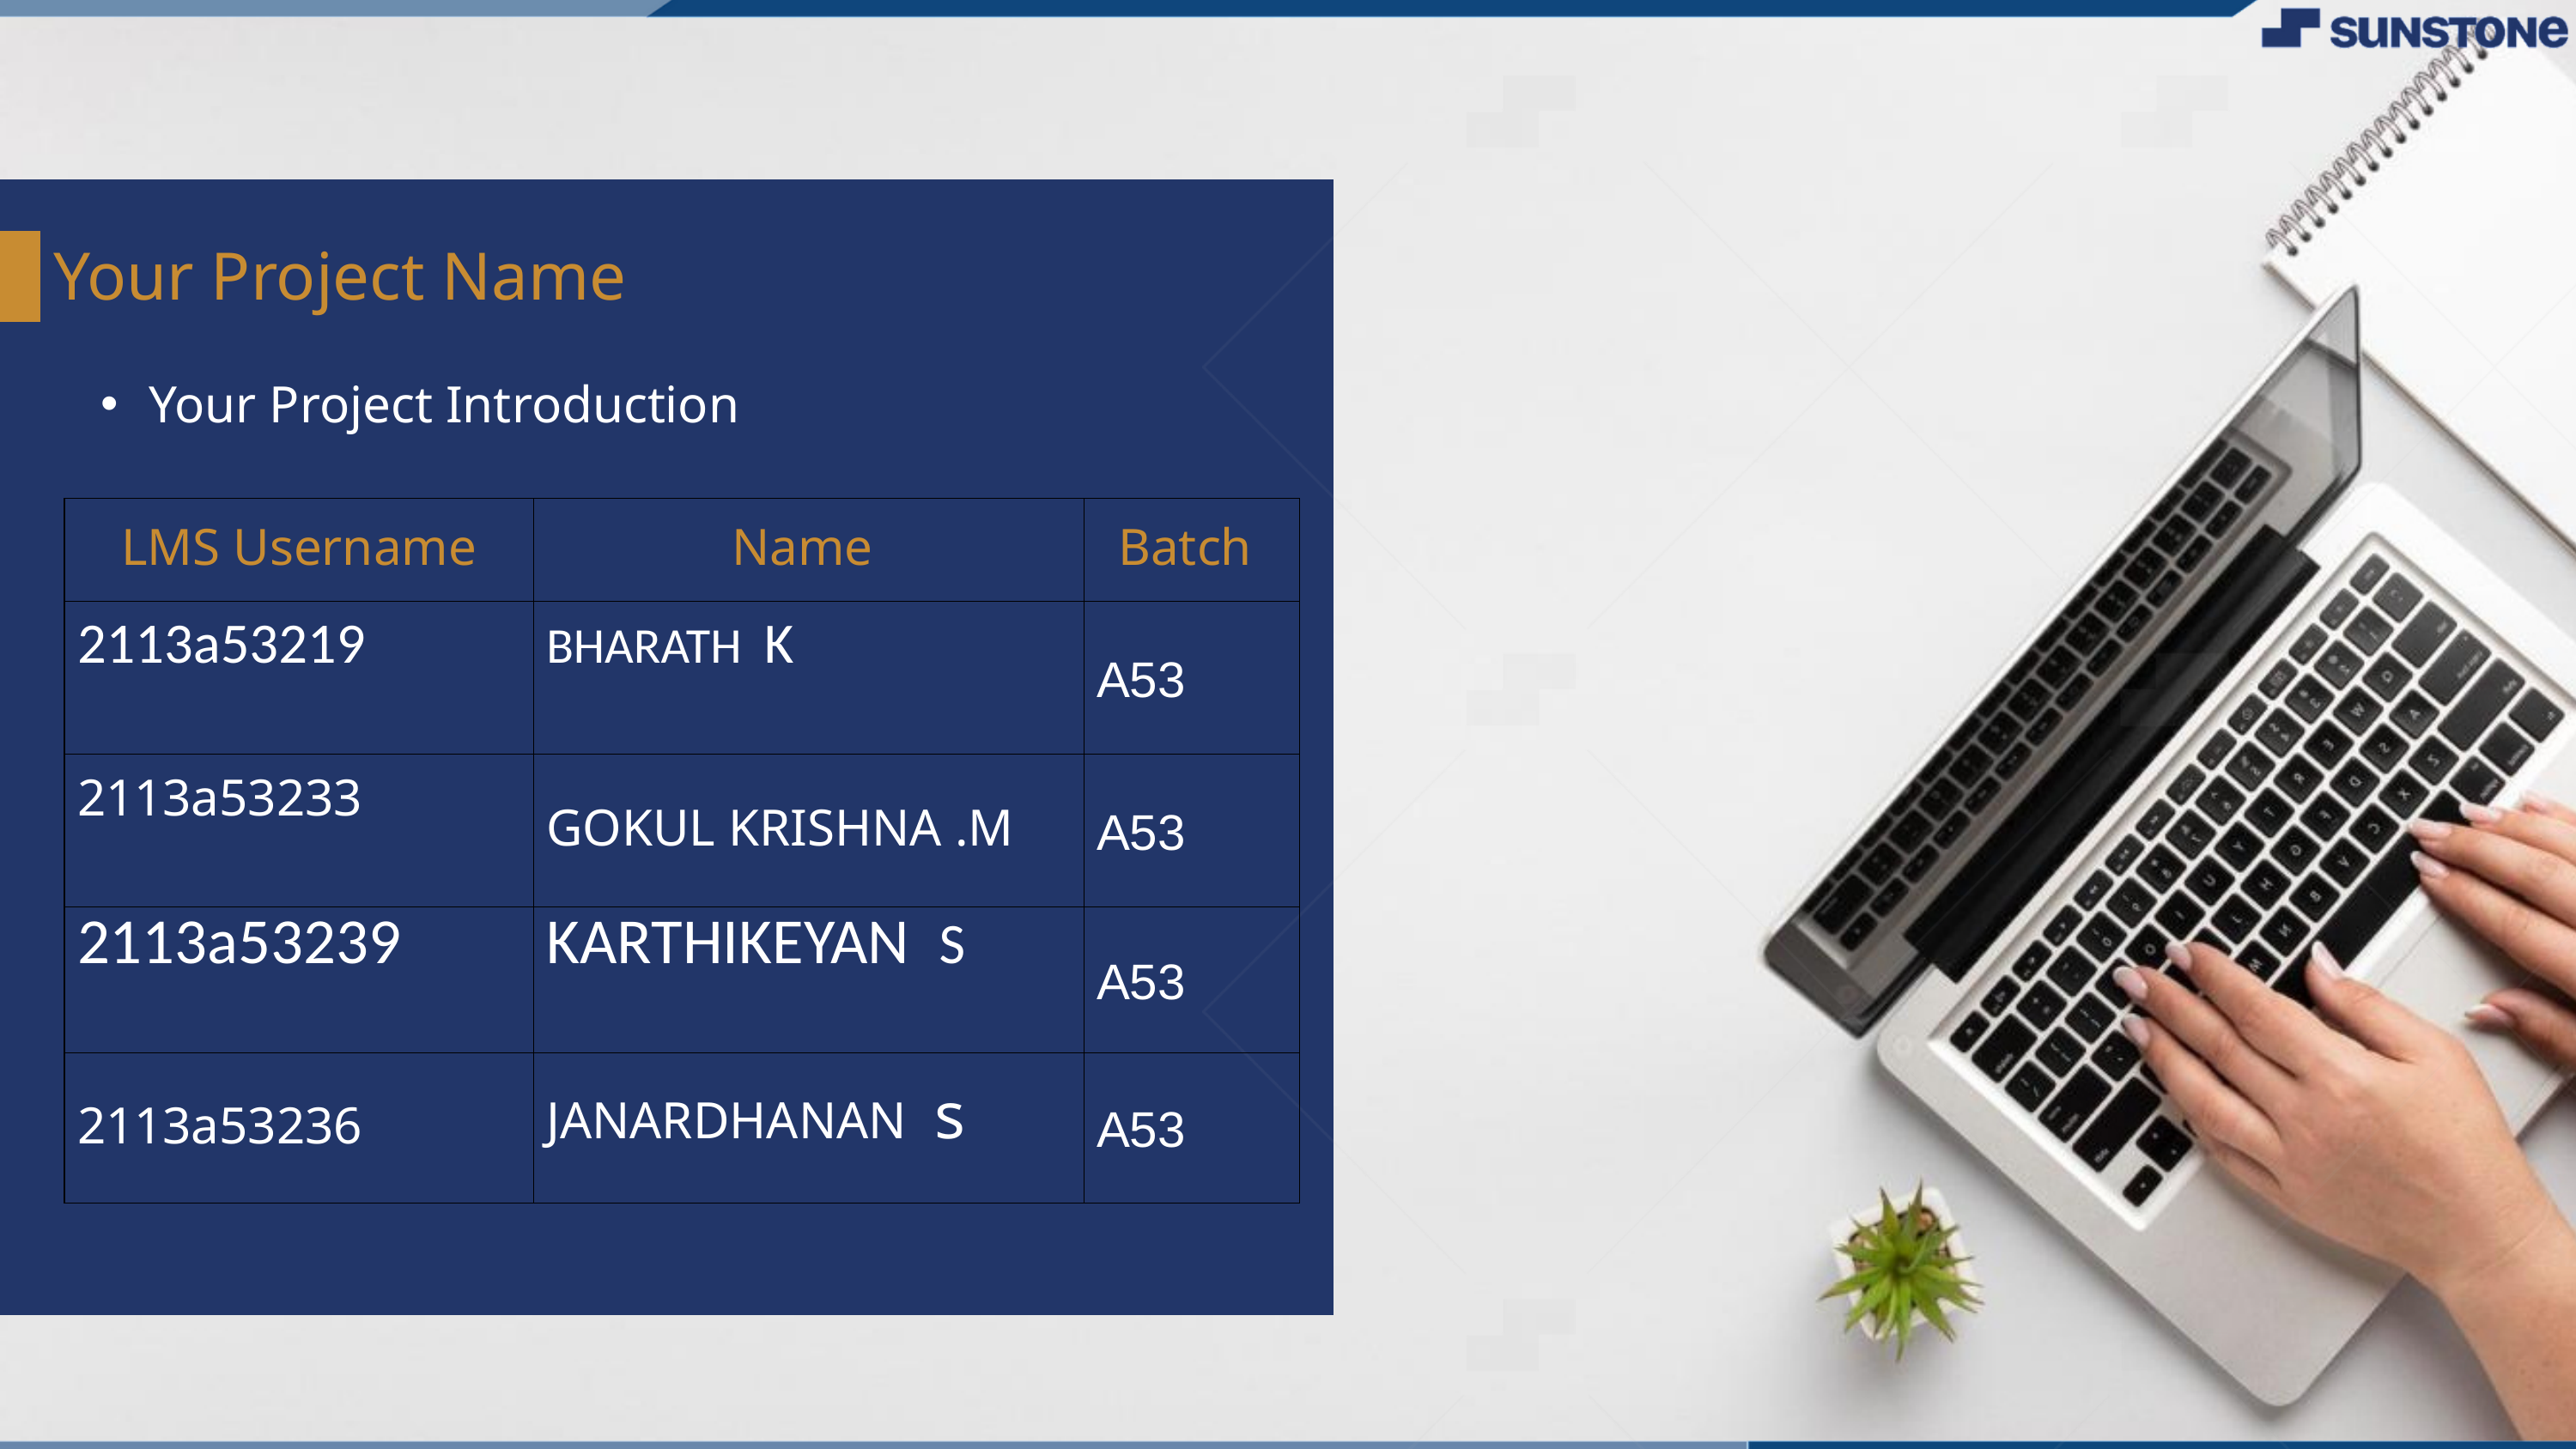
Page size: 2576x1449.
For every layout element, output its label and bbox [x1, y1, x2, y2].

text_box [0, 179, 1195, 1315]
text_box [0, 230, 41, 323]
picture [0, 0, 2576, 1449]
